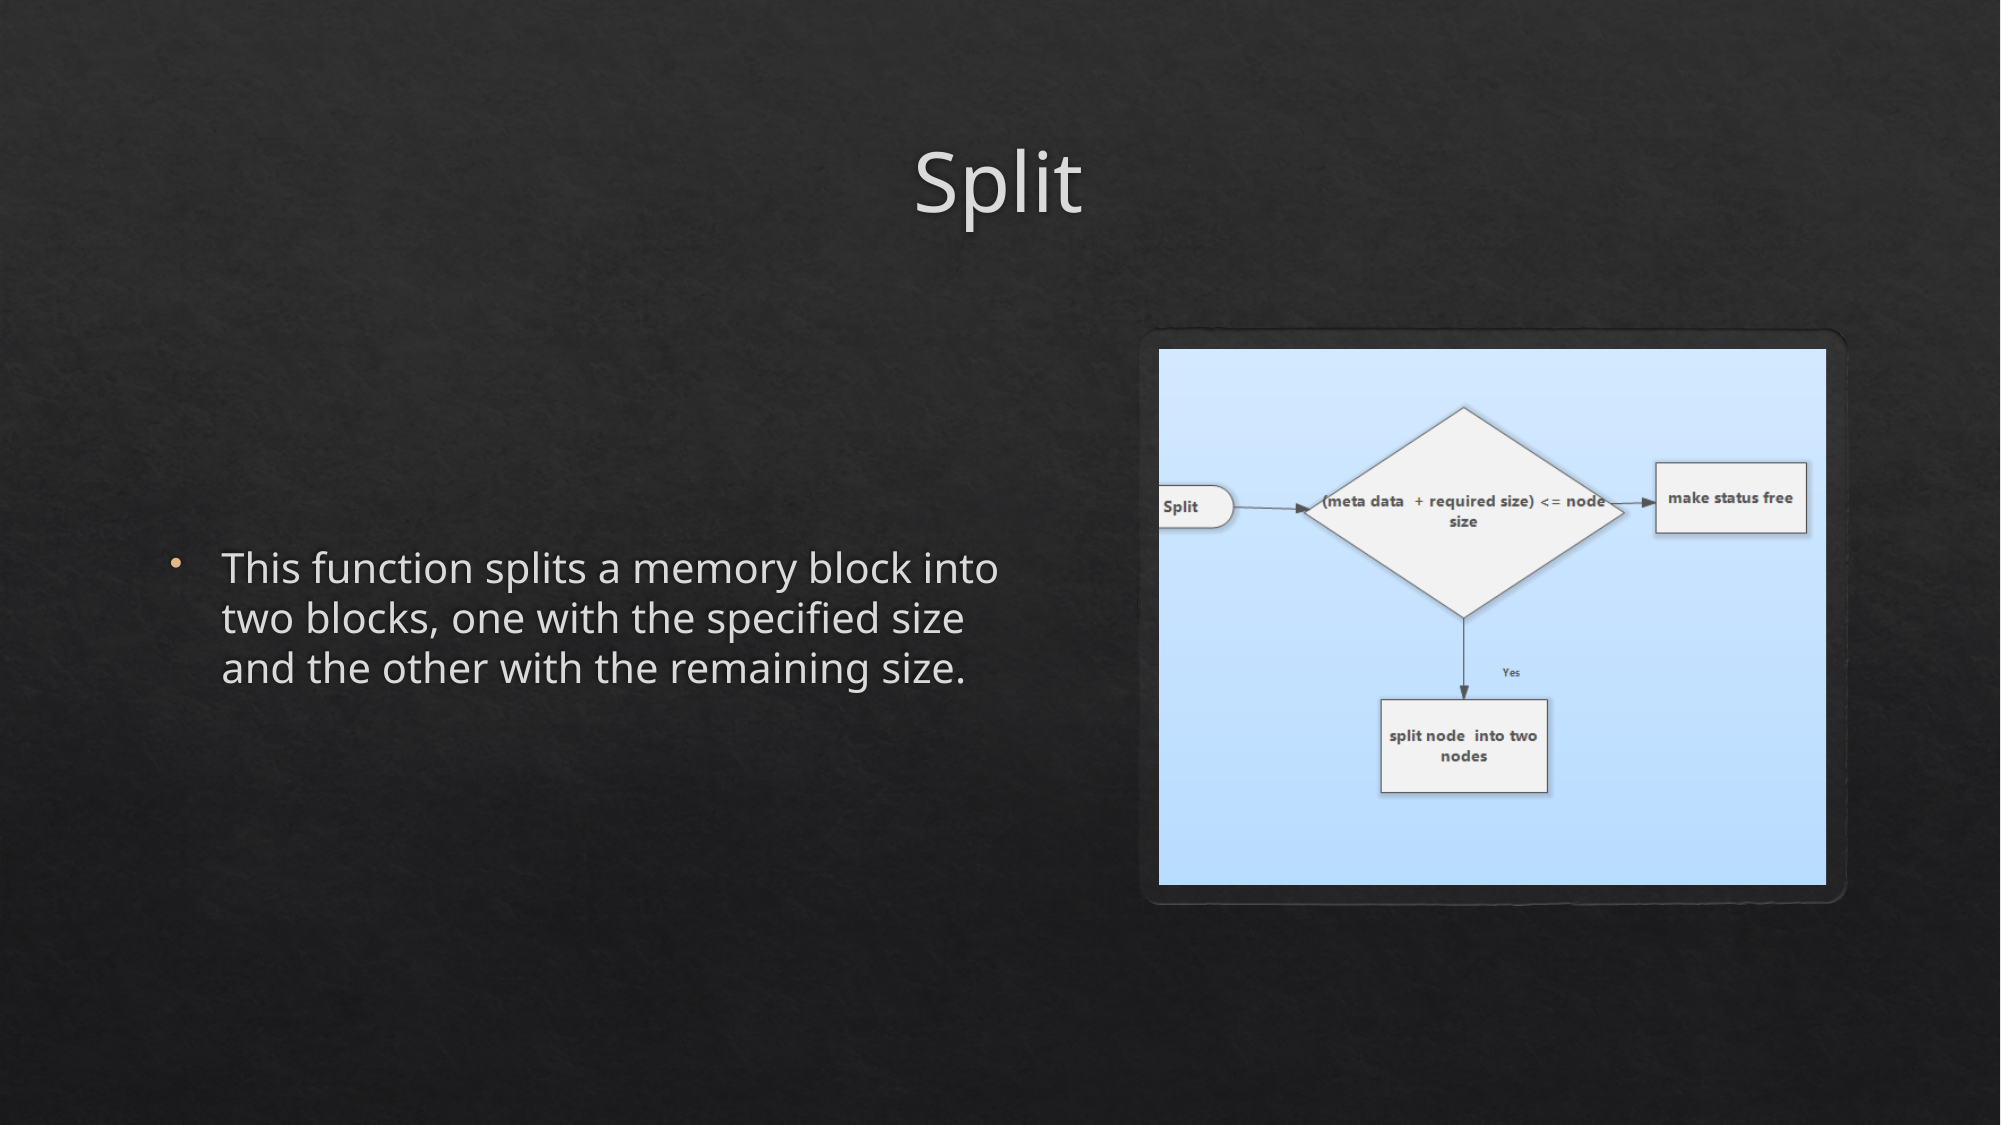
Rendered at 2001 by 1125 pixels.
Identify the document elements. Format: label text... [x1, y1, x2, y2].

picture [1137, 327, 1849, 906]
title Split [149, 99, 1849, 260]
list This function splits a memory block into two blocks, one with the specified size and the other with the remaining size. [149, 284, 1060, 950]
